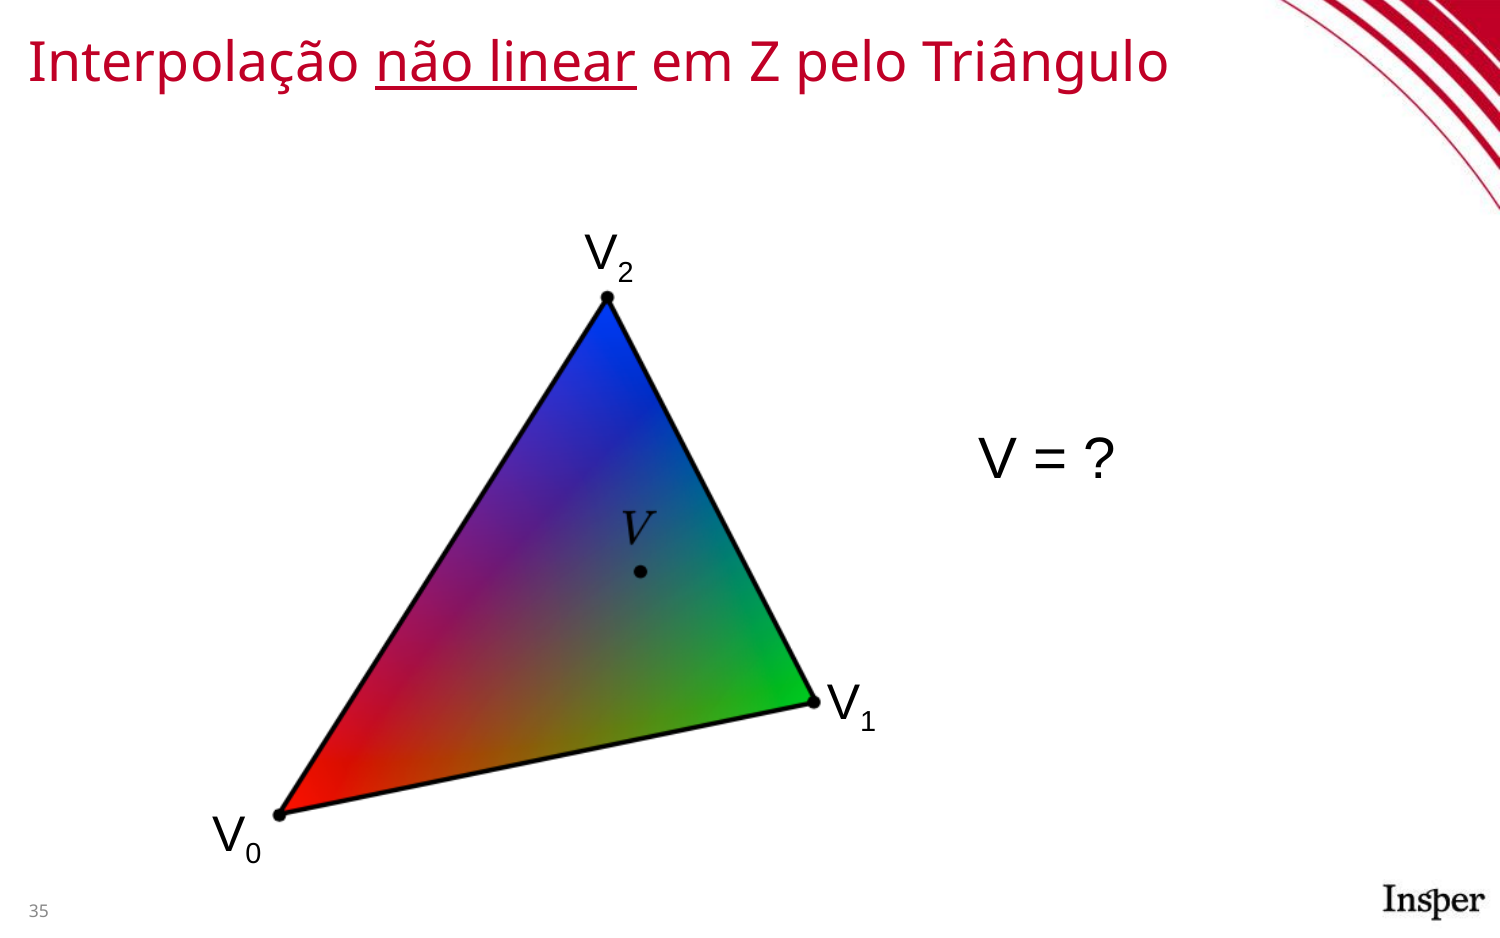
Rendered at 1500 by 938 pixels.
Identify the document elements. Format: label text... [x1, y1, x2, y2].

text_box V = ? [963, 412, 1189, 485]
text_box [196, 211, 910, 866]
picture [249, 0, 1500, 938]
slide_number 35 [0, 887, 78, 938]
title Interpolação não linear em Z pelo Triângulo [13, 18, 1397, 104]
